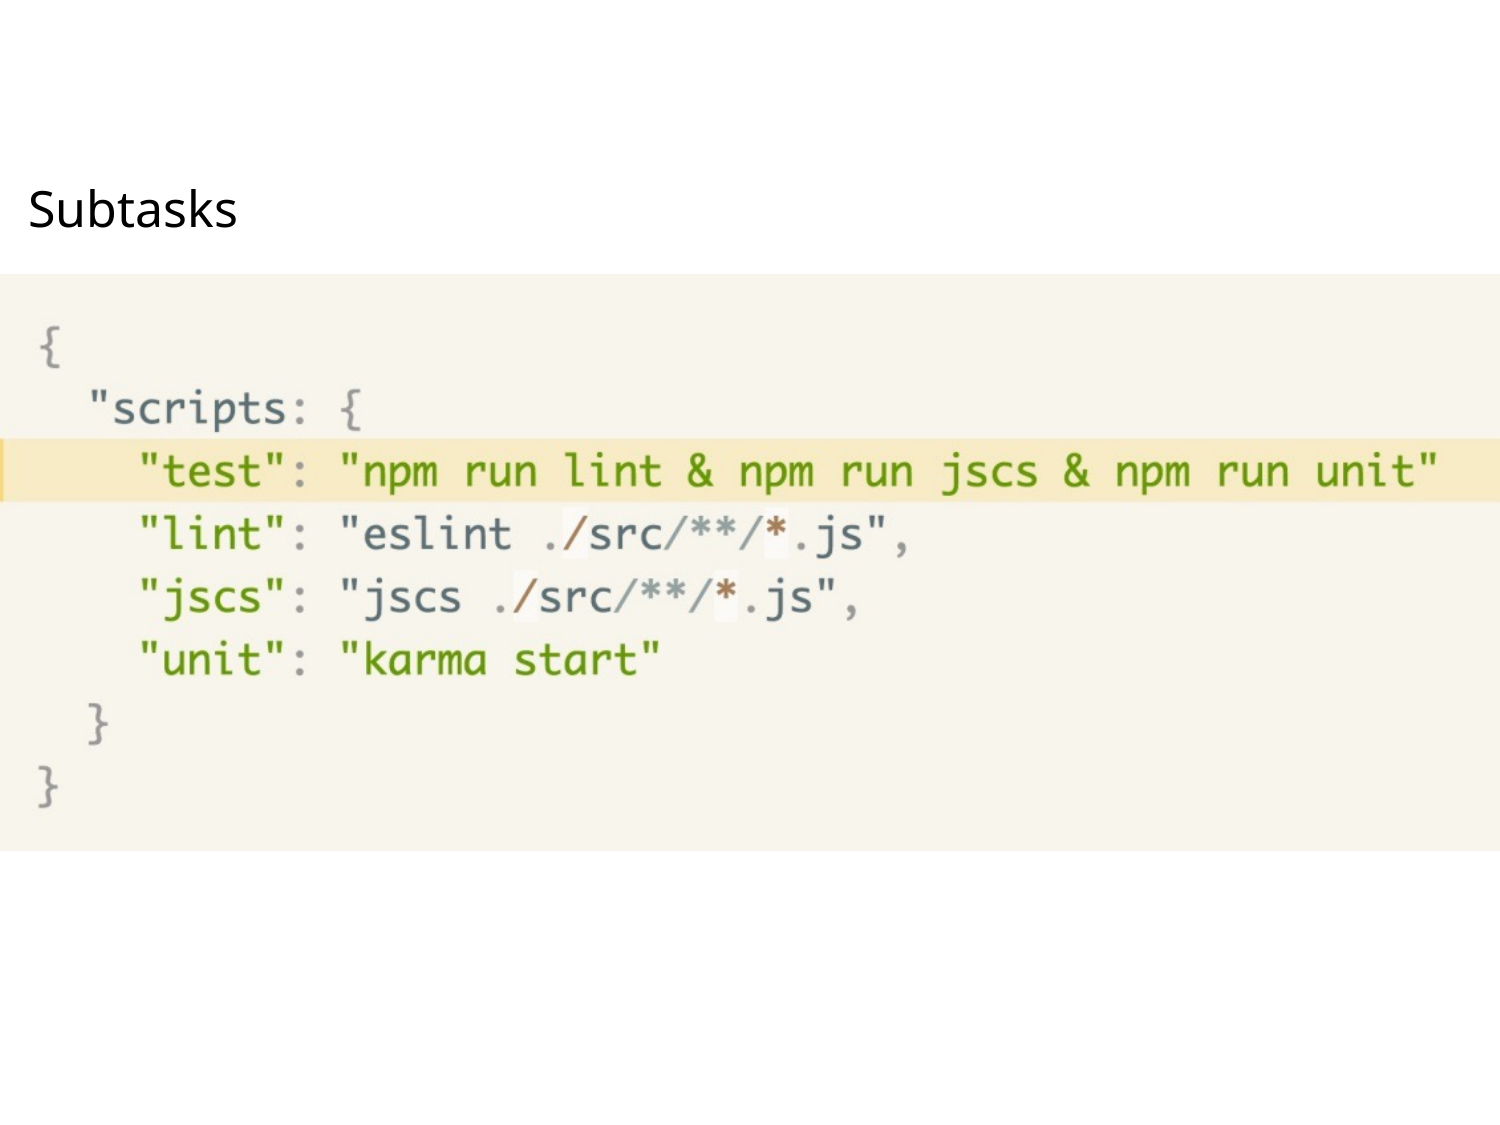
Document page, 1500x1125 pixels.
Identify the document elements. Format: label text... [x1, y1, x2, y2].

text_box Subtasks [13, 162, 939, 253]
picture [0, 274, 1500, 851]
